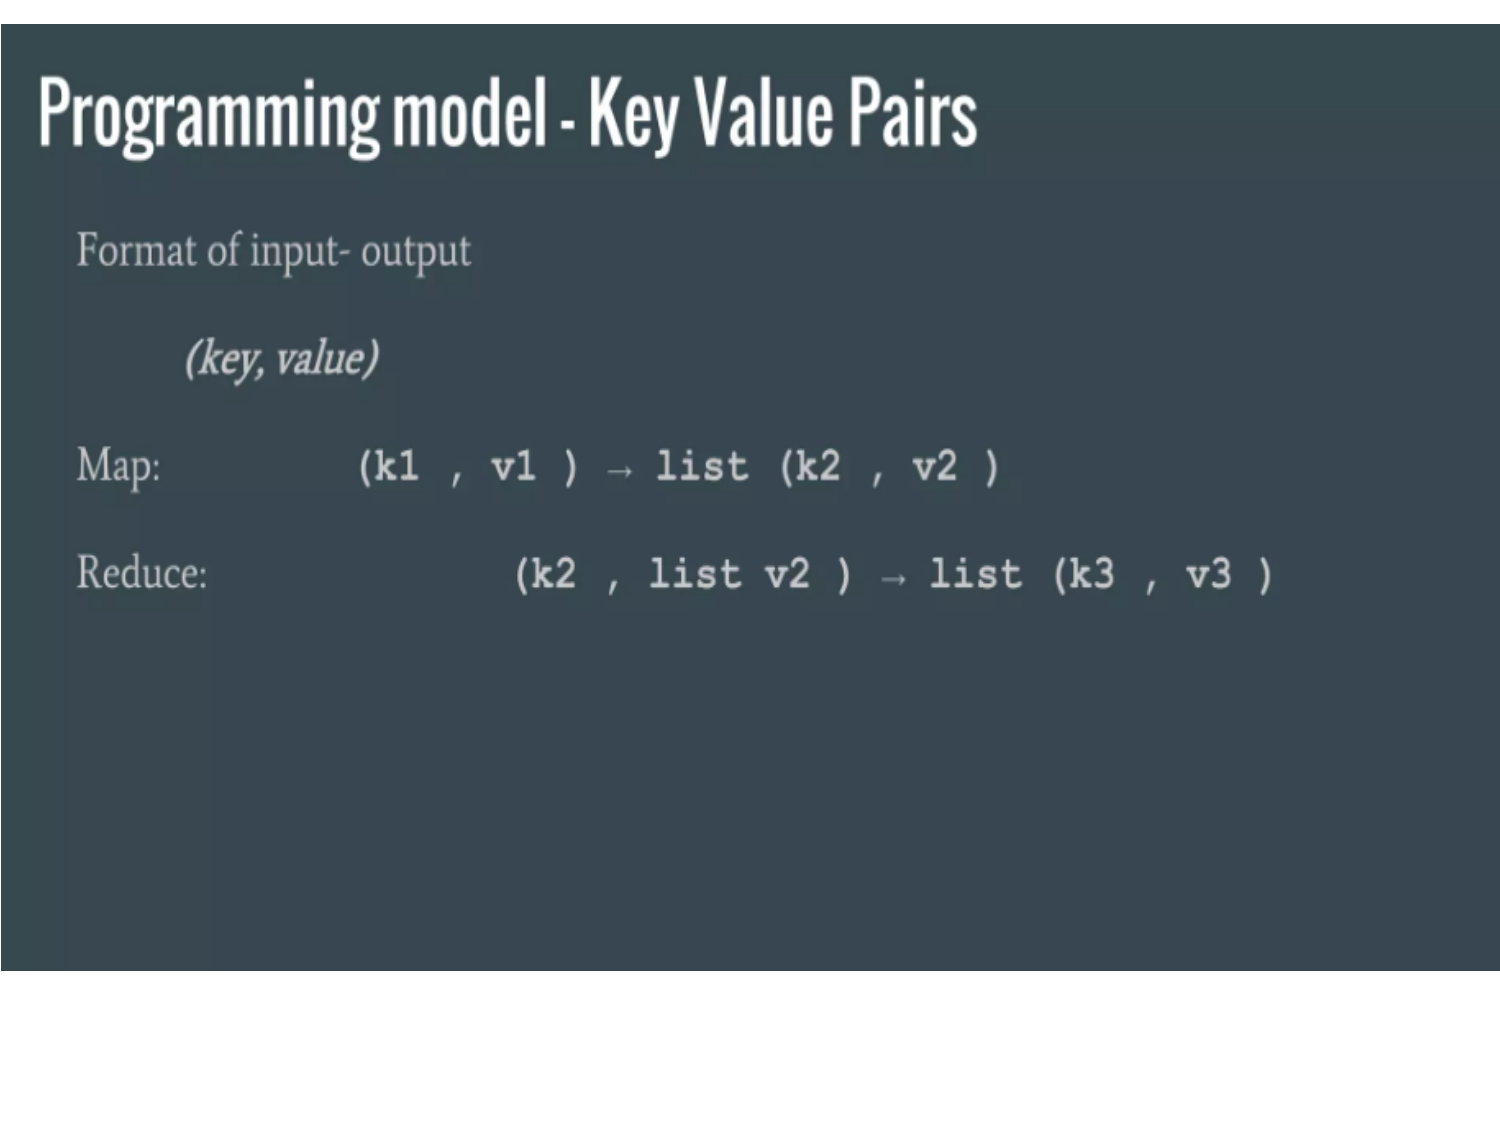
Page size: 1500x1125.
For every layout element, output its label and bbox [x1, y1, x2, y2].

list [1, 24, 1500, 971]
